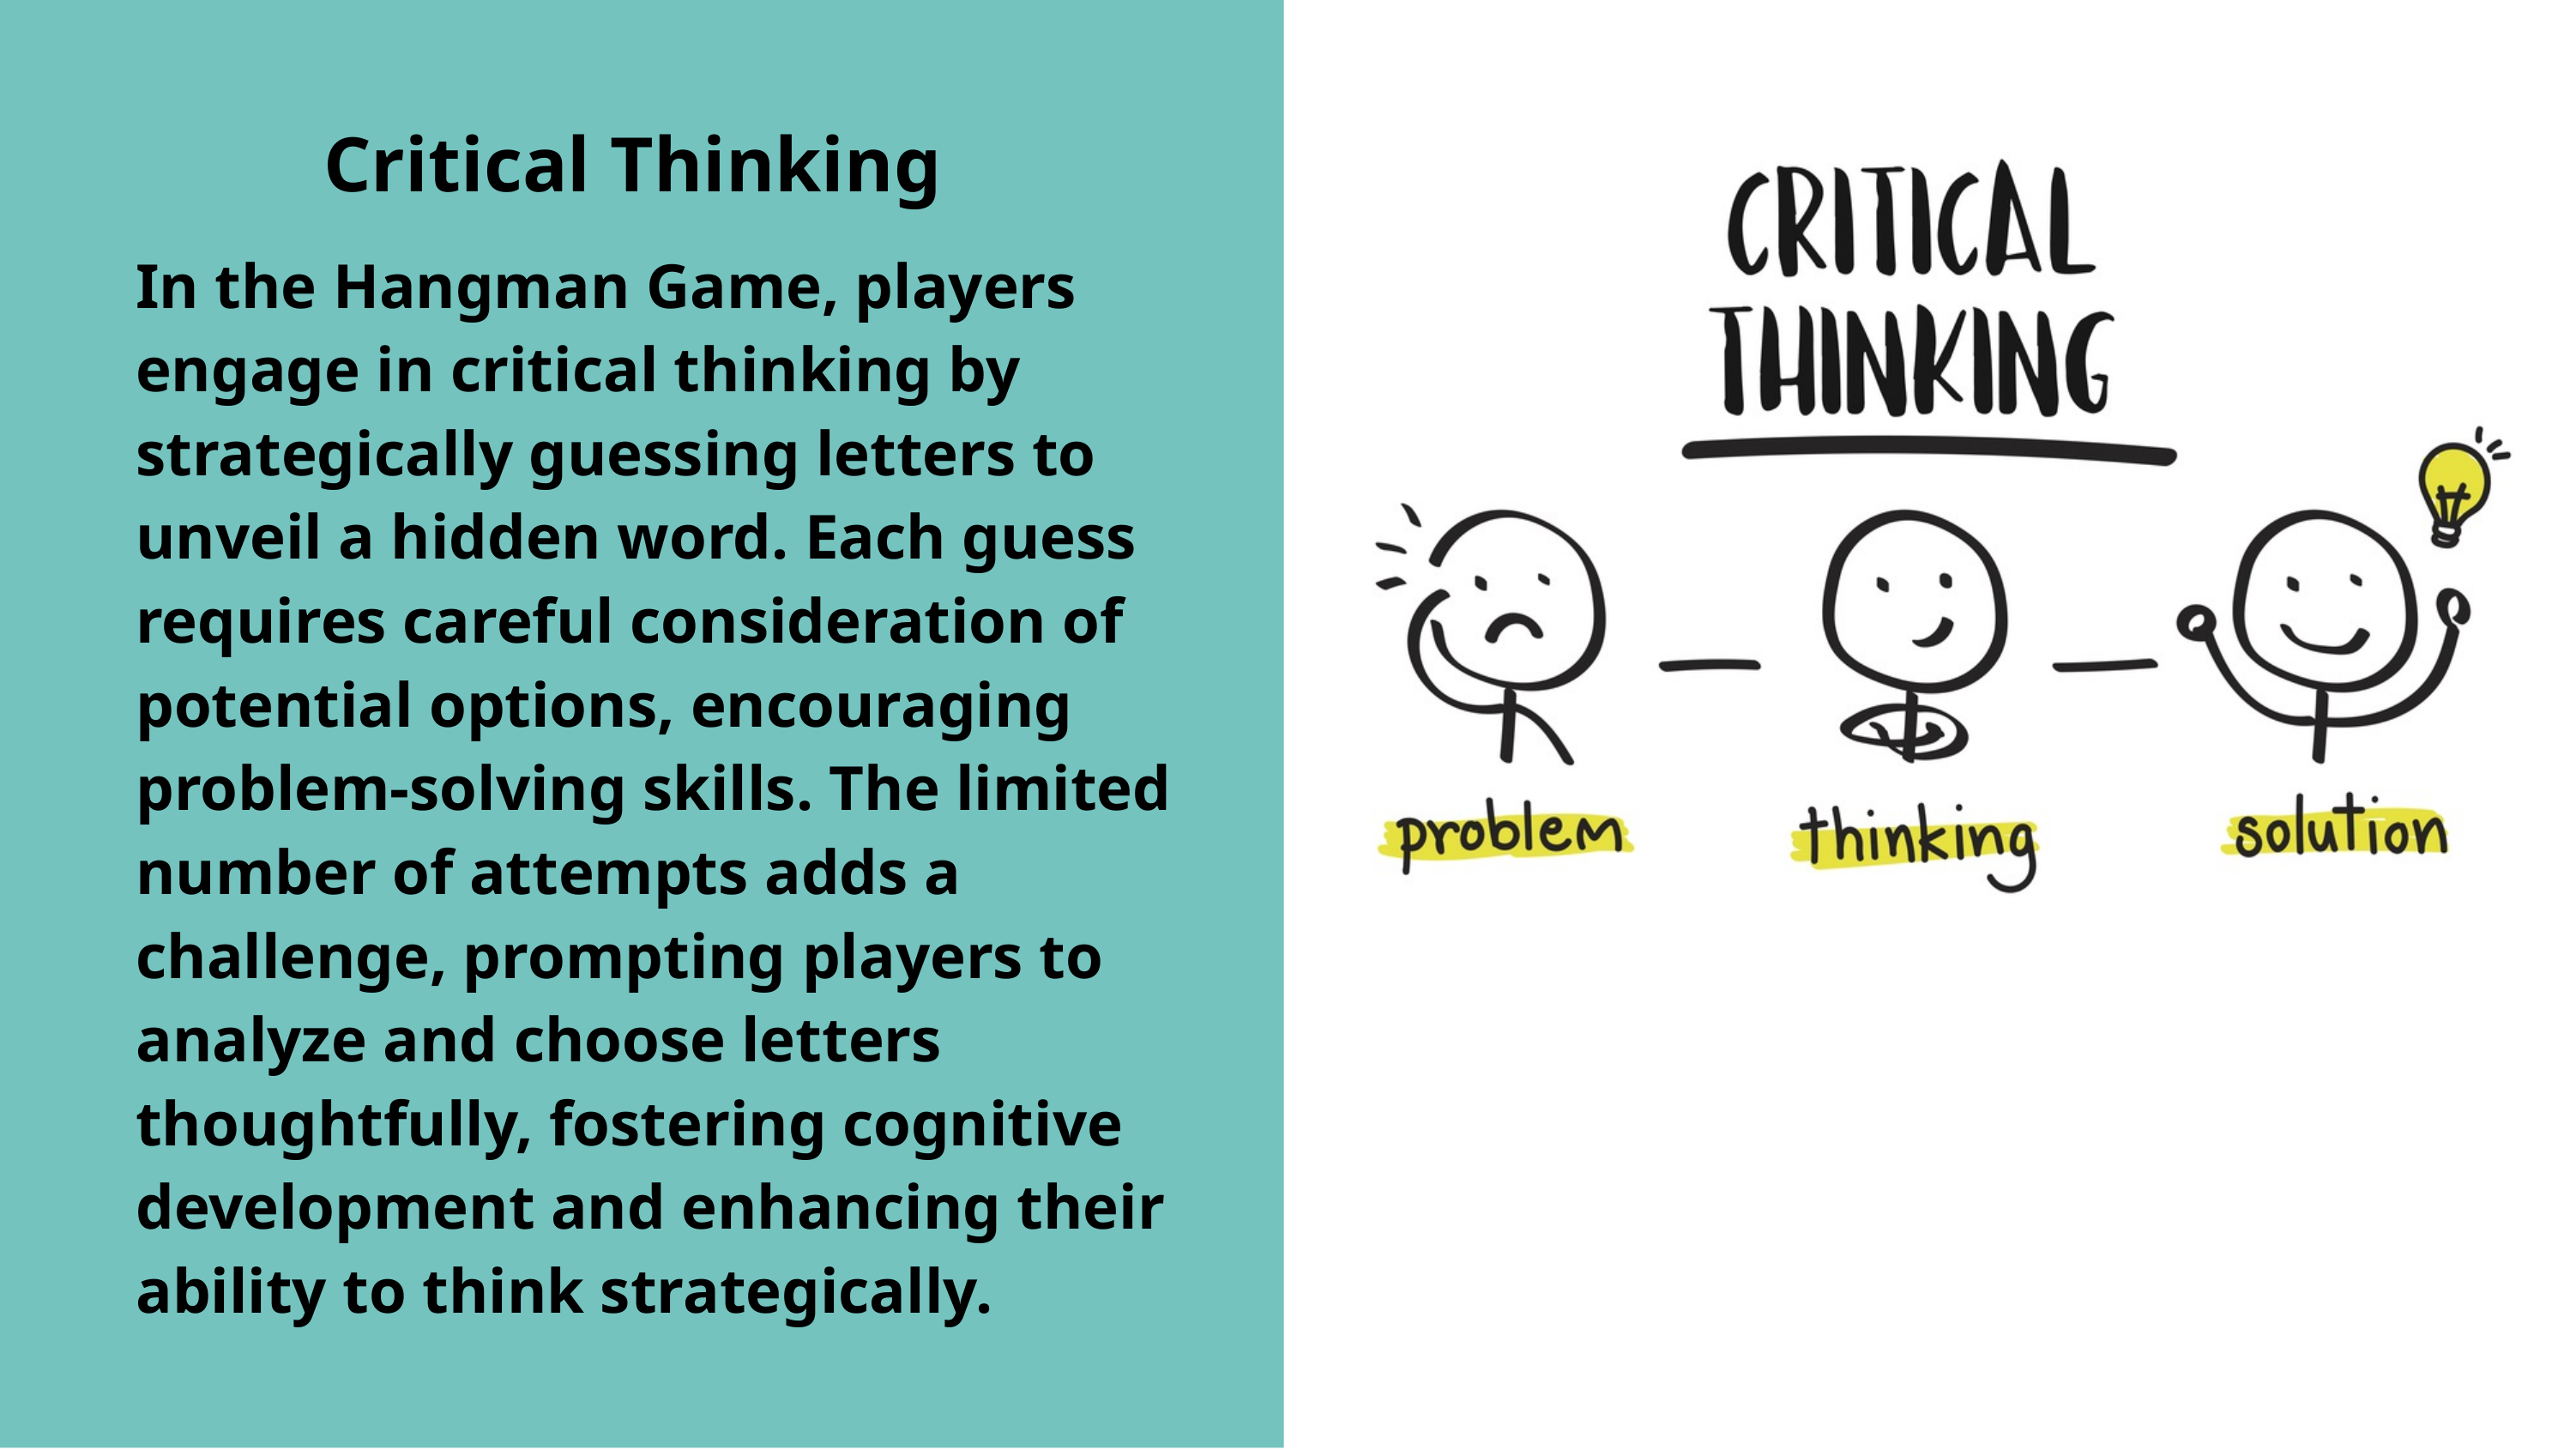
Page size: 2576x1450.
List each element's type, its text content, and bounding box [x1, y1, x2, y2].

picture [1290, 152, 2576, 949]
text_box Critical Thinking In the Hangman Game, players engage in critical thinking by strategically guessing letters to unveil a hidden word. Each guess requires careful consideration of potential options, encouraging problem-solving skills. The limited number of attempts adds a challenge, prompting players to analyze and choose letters thoughtfully, fostering cognitive development and enhancing their ability to think strategically. [58, 90, 1207, 1348]
